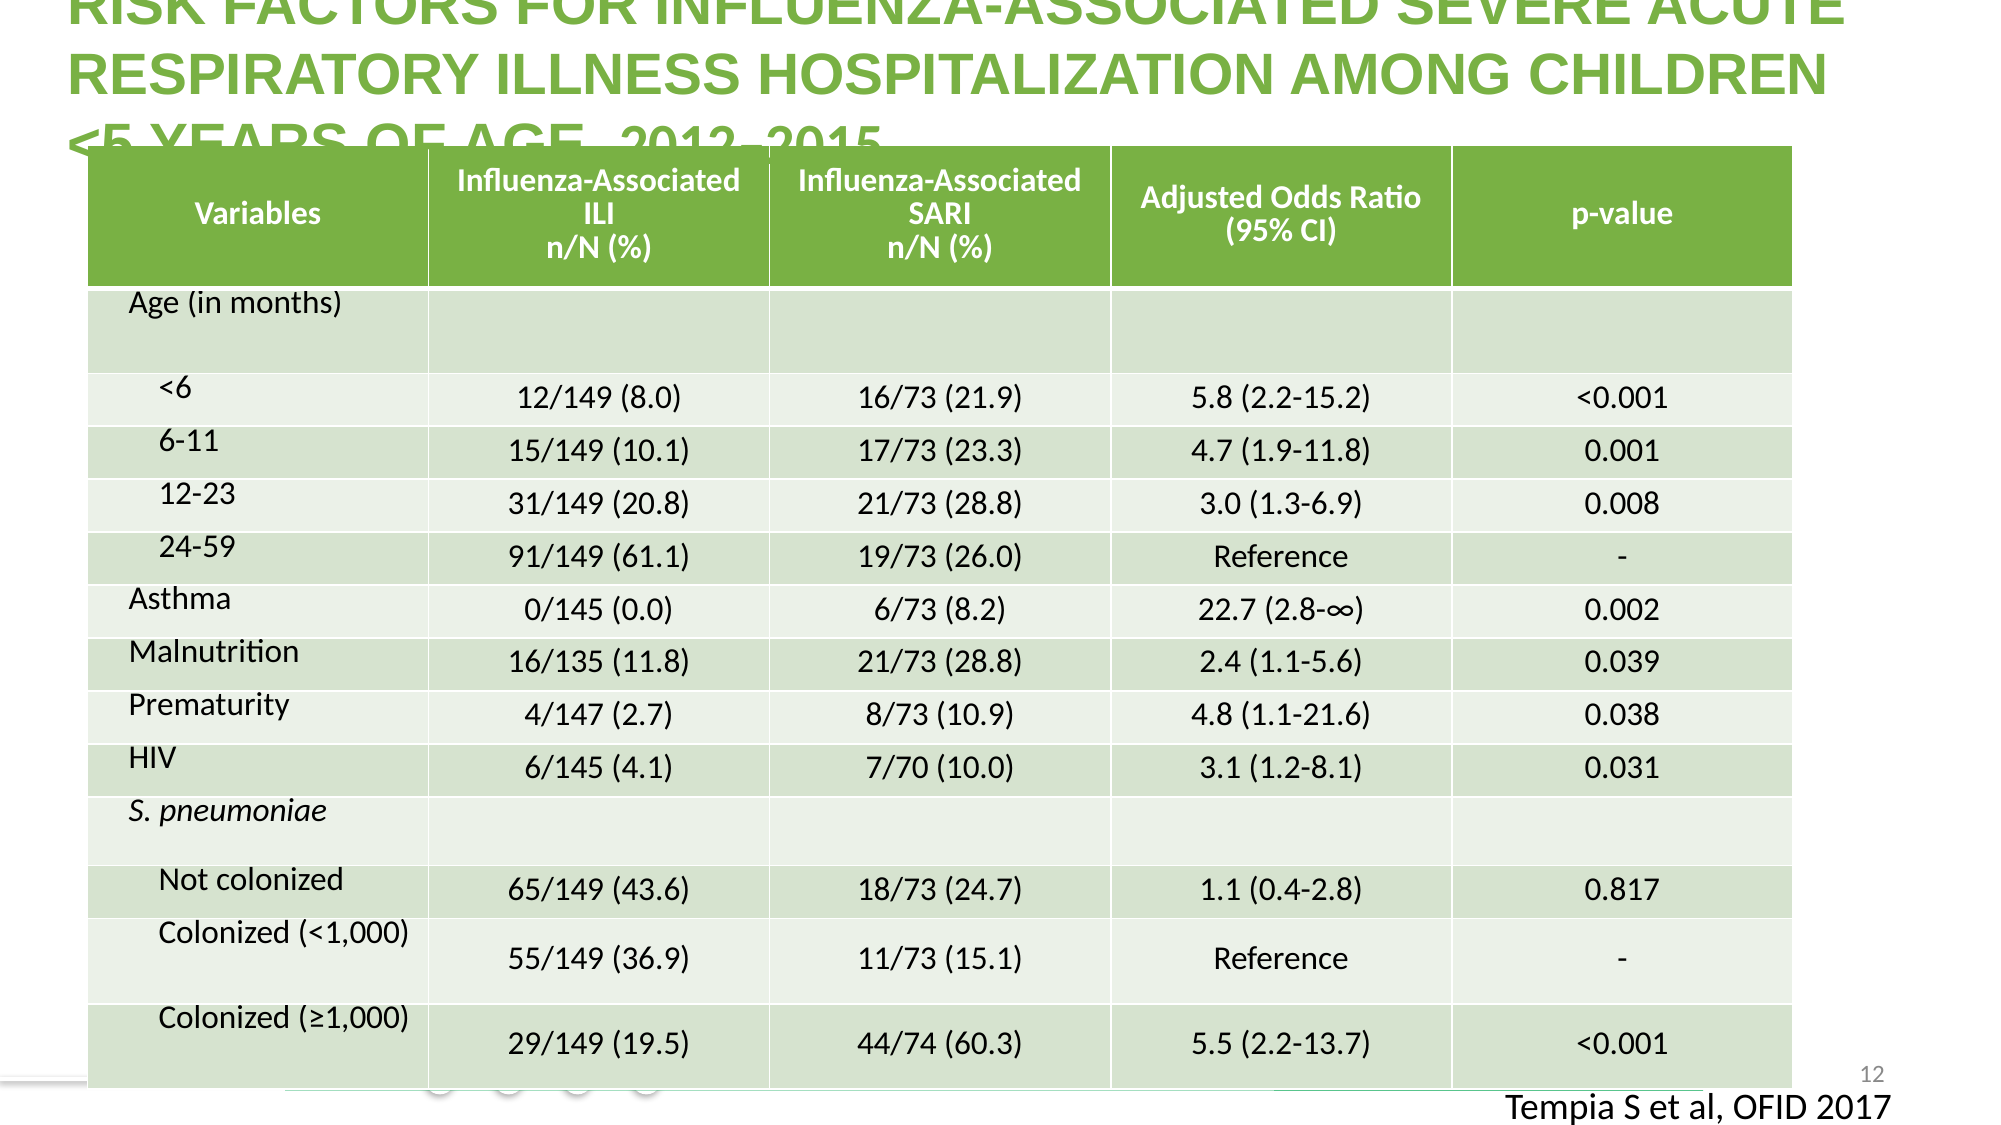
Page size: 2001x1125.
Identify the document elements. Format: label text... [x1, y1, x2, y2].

table_cell Prematurity [88, 692, 428, 743]
table_cell [770, 291, 1110, 373]
table_cell 4.8 (1.1-21.6) [1112, 692, 1451, 743]
table_cell Malnutrition [88, 639, 428, 690]
table_cell 55/149 (36.9) [429, 919, 769, 1003]
table_cell 12-23 [88, 480, 428, 531]
table_header Influenza-Associated SARI n/N (%) [770, 146, 1110, 286]
table_cell [1112, 291, 1451, 373]
table_cell 0.817 [1453, 866, 1792, 918]
table_cell 4/147 (2.7) [429, 692, 769, 743]
table_cell 5.8 (2.2-15.2) [1112, 374, 1451, 425]
table_cell 0.039 [1453, 639, 1792, 690]
table_cell S. pneumoniae [88, 798, 428, 865]
table_cell 3.0 (1.3-6.9) [1112, 480, 1451, 531]
table_cell 2.4 (1.1-5.6) [1112, 639, 1451, 690]
slide_number 12 [1433, 1042, 1900, 1103]
table_cell 6-11 [88, 427, 428, 478]
table_cell 24-59 [88, 533, 428, 584]
table_cell 29/149 (19.5) [429, 1005, 769, 1087]
table_cell Reference [1112, 919, 1451, 1003]
table_cell 22.7 (2.8-∞) [1112, 586, 1451, 637]
table_cell 0.008 [1453, 480, 1792, 531]
table_cell 91/149 (61.1) [429, 533, 769, 584]
table_cell 0.038 [1453, 692, 1792, 743]
table_header Influenza-Associated ILI n/N (%) [429, 146, 769, 286]
table_cell 12/149 (8.0) [429, 374, 769, 425]
table_cell 65/149 (43.6) [429, 866, 769, 918]
table_cell [1453, 291, 1792, 373]
table_cell 16/73 (21.9) [770, 374, 1110, 425]
table_cell 16/135 (11.8) [429, 639, 769, 690]
table_cell 1.1 (0.4-2.8) [1112, 866, 1451, 918]
title Risk factors for influenza-associated severe acute respiratory illness hospitalization among children <5 years of age, 2012–2015 [52, 18, 1919, 124]
table_cell 11/73 (15.1) [770, 919, 1110, 1003]
table_cell 31/149 (20.8) [429, 480, 769, 531]
table_cell 0.002 [1453, 586, 1792, 637]
table_cell 8/73 (10.9) [770, 692, 1110, 743]
table_cell 0.031 [1453, 745, 1792, 796]
table_cell 7/70 (10.0) [770, 745, 1110, 796]
table_cell 5.5 (2.2-13.7) [1112, 1005, 1451, 1087]
table_cell Colonized (≥1,000) [88, 1005, 428, 1088]
table_cell [770, 798, 1110, 865]
table_cell 0.001 [1453, 427, 1792, 478]
table_cell <0.001 [1453, 374, 1792, 425]
table_cell Reference [1112, 533, 1451, 584]
table_cell 3.1 (1.2-8.1) [1112, 745, 1451, 796]
table_cell - [1453, 533, 1792, 584]
table_cell 0/145 (0.0) [429, 586, 769, 637]
table_cell [429, 291, 769, 373]
table_cell 19/73 (26.0) [770, 533, 1110, 584]
table_cell 4.7 (1.9-11.8) [1112, 427, 1451, 478]
table_cell Not colonized [88, 866, 428, 918]
table_cell [1453, 798, 1792, 865]
table_cell - [1453, 919, 1792, 1003]
table_cell 21/73 (28.8) [770, 480, 1110, 531]
table_cell <6 [88, 374, 428, 425]
table_cell <0.001 [1453, 1005, 1792, 1042]
table_header Variables [88, 146, 428, 286]
table_cell 21/73 (28.8) [770, 639, 1110, 690]
table_cell [429, 798, 769, 865]
table_cell Age (in months) [88, 291, 428, 373]
table_header Adjusted Odds Ratio (95% CI) [1112, 146, 1451, 286]
table_cell [1112, 798, 1451, 865]
table_cell HIV [88, 745, 428, 796]
table_cell 6/73 (8.2) [770, 586, 1110, 637]
table_cell 18/73 (24.7) [770, 866, 1110, 918]
table_cell 6/145 (4.1) [429, 745, 769, 796]
table_header p-value [1453, 146, 1792, 286]
table_cell Asthma [88, 586, 428, 637]
text_box Tempia S et al, OFID 2017 [1490, 1074, 1916, 1125]
table_cell 44/74 (60.3) [770, 1005, 1110, 1087]
table_cell 15/149 (10.1) [429, 427, 769, 478]
table_cell 17/73 (23.3) [770, 427, 1110, 478]
table_cell Colonized (<1,000) [88, 919, 428, 1003]
